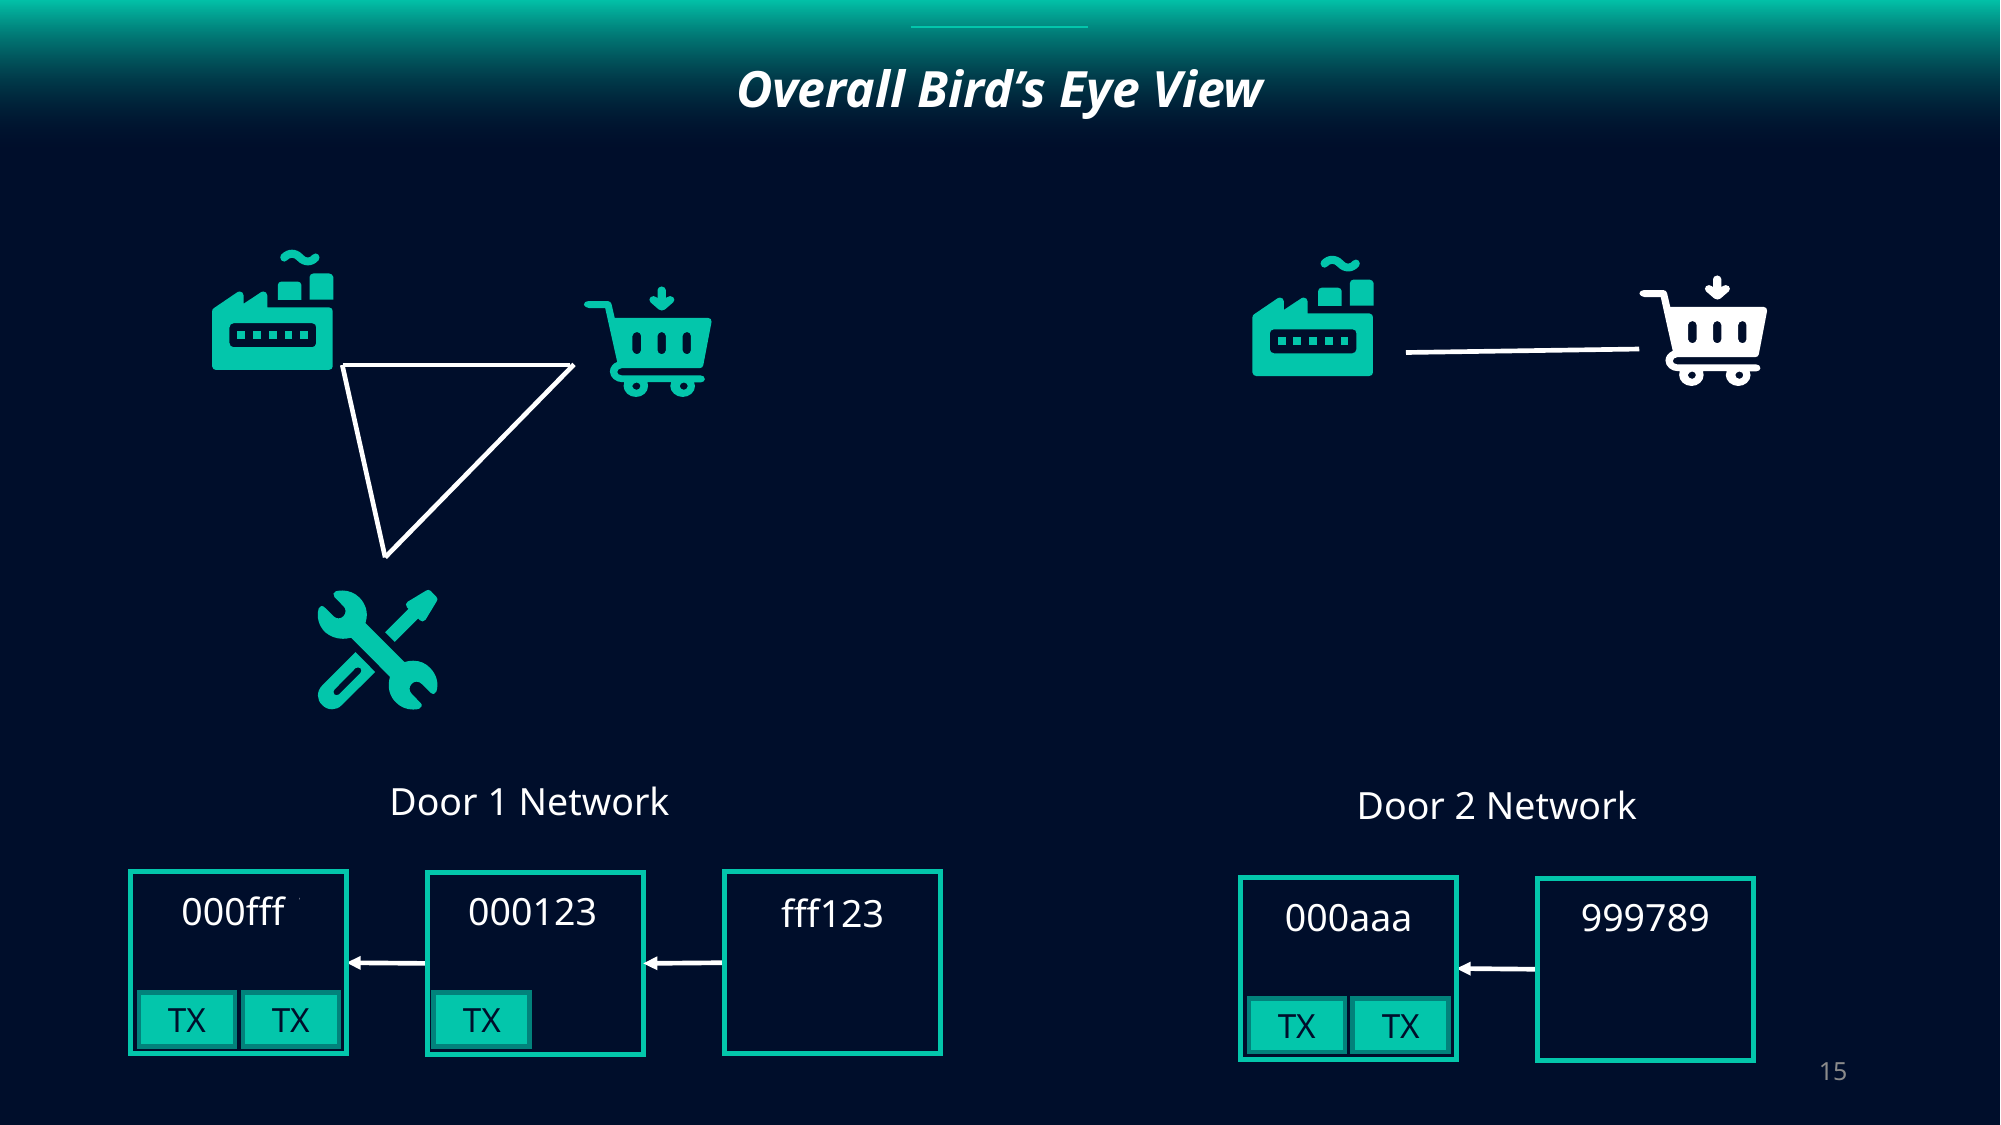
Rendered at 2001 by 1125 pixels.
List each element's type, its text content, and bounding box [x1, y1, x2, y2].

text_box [316, 589, 439, 710]
text_box Overall Bird’s Eye View [0, 0, 2000, 176]
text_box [583, 286, 713, 398]
slide_number 15 [1412, 1042, 1863, 1103]
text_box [1240, 775, 1754, 1061]
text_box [130, 770, 941, 1055]
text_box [212, 249, 334, 370]
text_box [385, 364, 575, 558]
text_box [1252, 255, 1374, 377]
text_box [342, 365, 385, 558]
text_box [1639, 275, 1768, 387]
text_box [1405, 348, 1639, 353]
